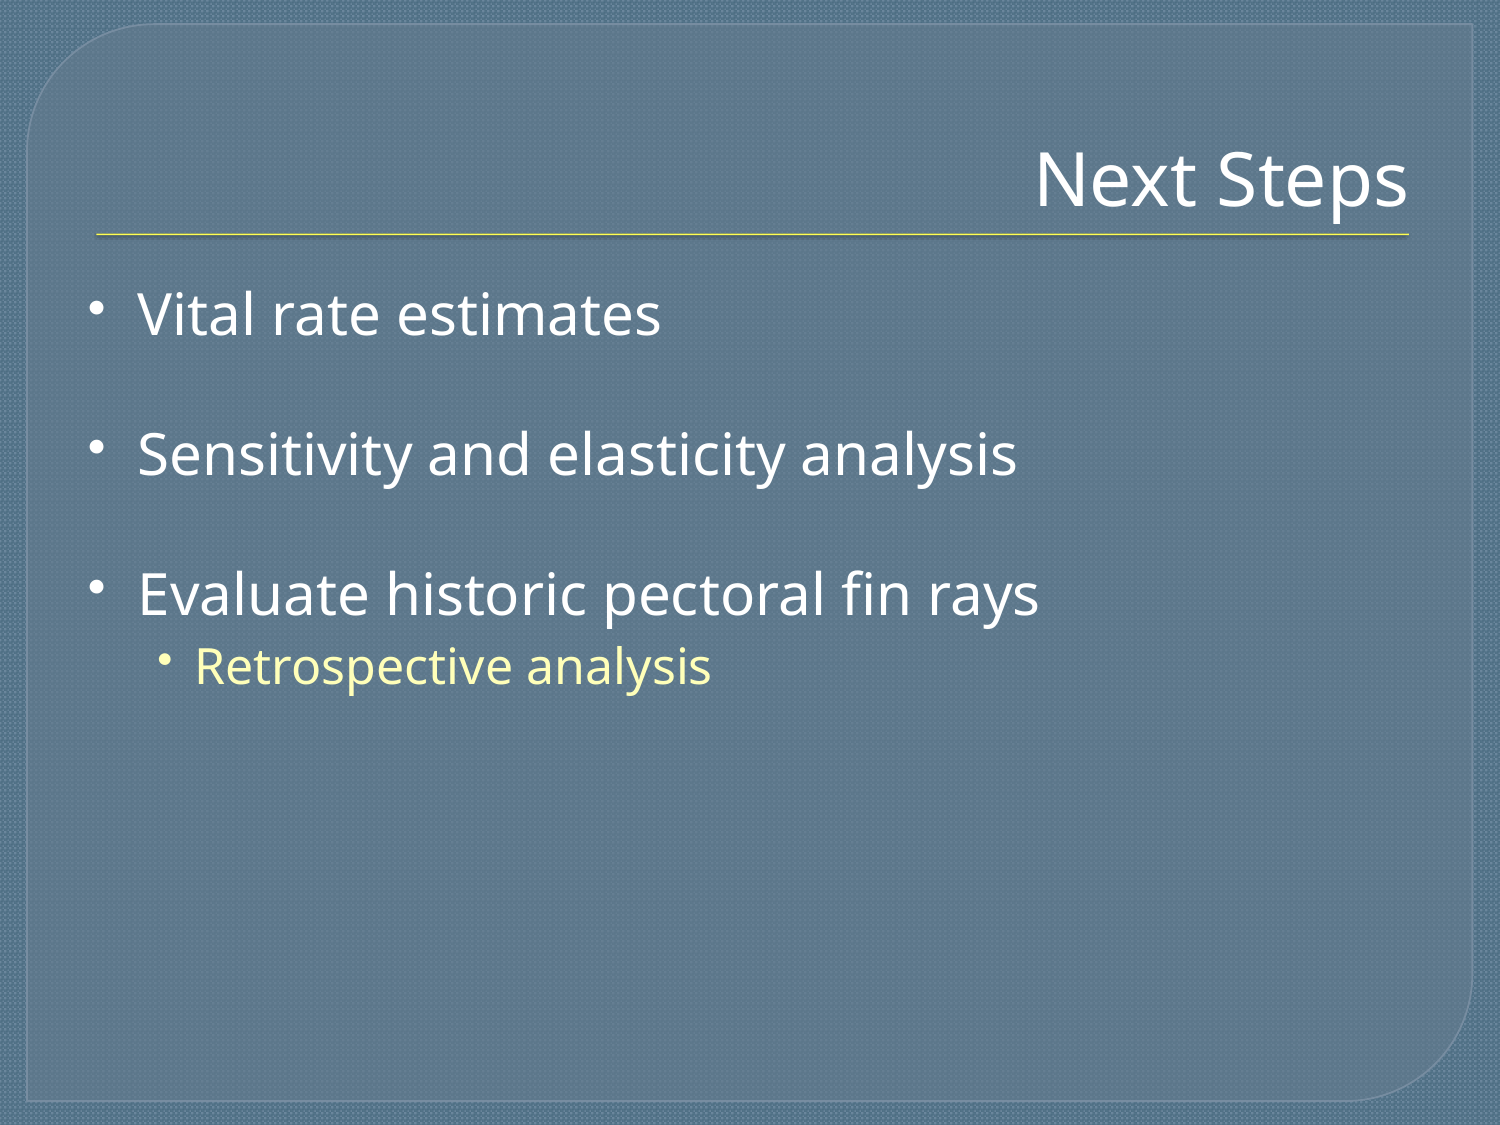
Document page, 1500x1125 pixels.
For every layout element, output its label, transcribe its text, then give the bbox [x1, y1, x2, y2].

list Vital rate estimates Sensitivity and elasticity analysis Evaluate historic pectoral fin rays Retrospective analysis [75, 270, 1425, 1013]
title Next Steps [75, 41, 1425, 230]
